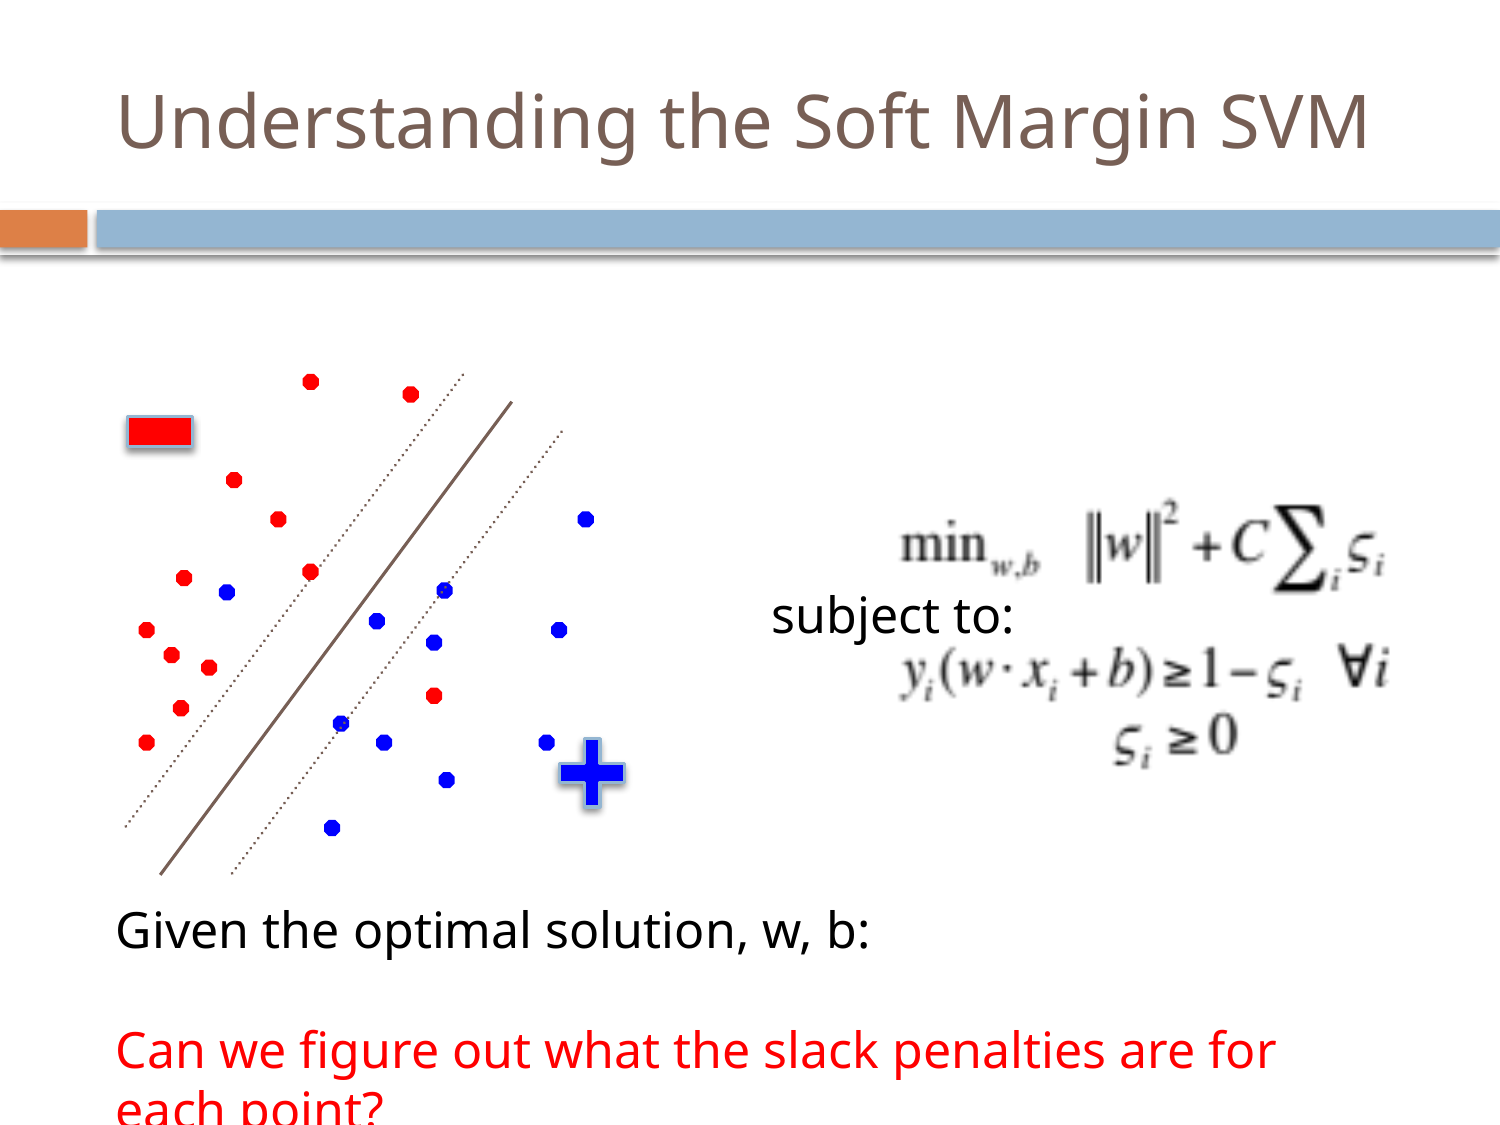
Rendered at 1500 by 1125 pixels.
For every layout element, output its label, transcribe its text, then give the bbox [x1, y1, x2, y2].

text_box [893, 488, 1397, 600]
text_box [893, 633, 1397, 711]
text_box [139, 622, 154, 638]
title Understanding the Soft Margin SVM [100, 37, 1438, 200]
text_box [426, 635, 442, 650]
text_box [1106, 700, 1242, 778]
text_box [403, 387, 418, 402]
text_box [164, 647, 179, 663]
text_box [303, 374, 319, 390]
text_box [376, 735, 392, 750]
text_box [426, 688, 442, 704]
text_box [437, 583, 452, 598]
text_box [219, 585, 235, 600]
text_box [439, 772, 454, 788]
text_box [226, 472, 242, 488]
text_box [126, 415, 194, 448]
text_box [369, 613, 385, 629]
text_box [201, 660, 217, 675]
text_box [578, 512, 594, 527]
text_box [303, 564, 318, 580]
text_box [139, 735, 154, 750]
text_box [558, 737, 626, 809]
text_box Given the optimal solution, w, b: Can we figure out what the slack penalties are for each point? [101, 891, 1396, 1125]
text_box [551, 622, 567, 638]
text_box [176, 570, 192, 586]
text_box [324, 820, 340, 836]
text_box [539, 735, 554, 750]
text_box subject to: [756, 576, 1031, 651]
text_box [271, 512, 286, 527]
text_box [173, 700, 189, 716]
text_box [333, 716, 349, 731]
